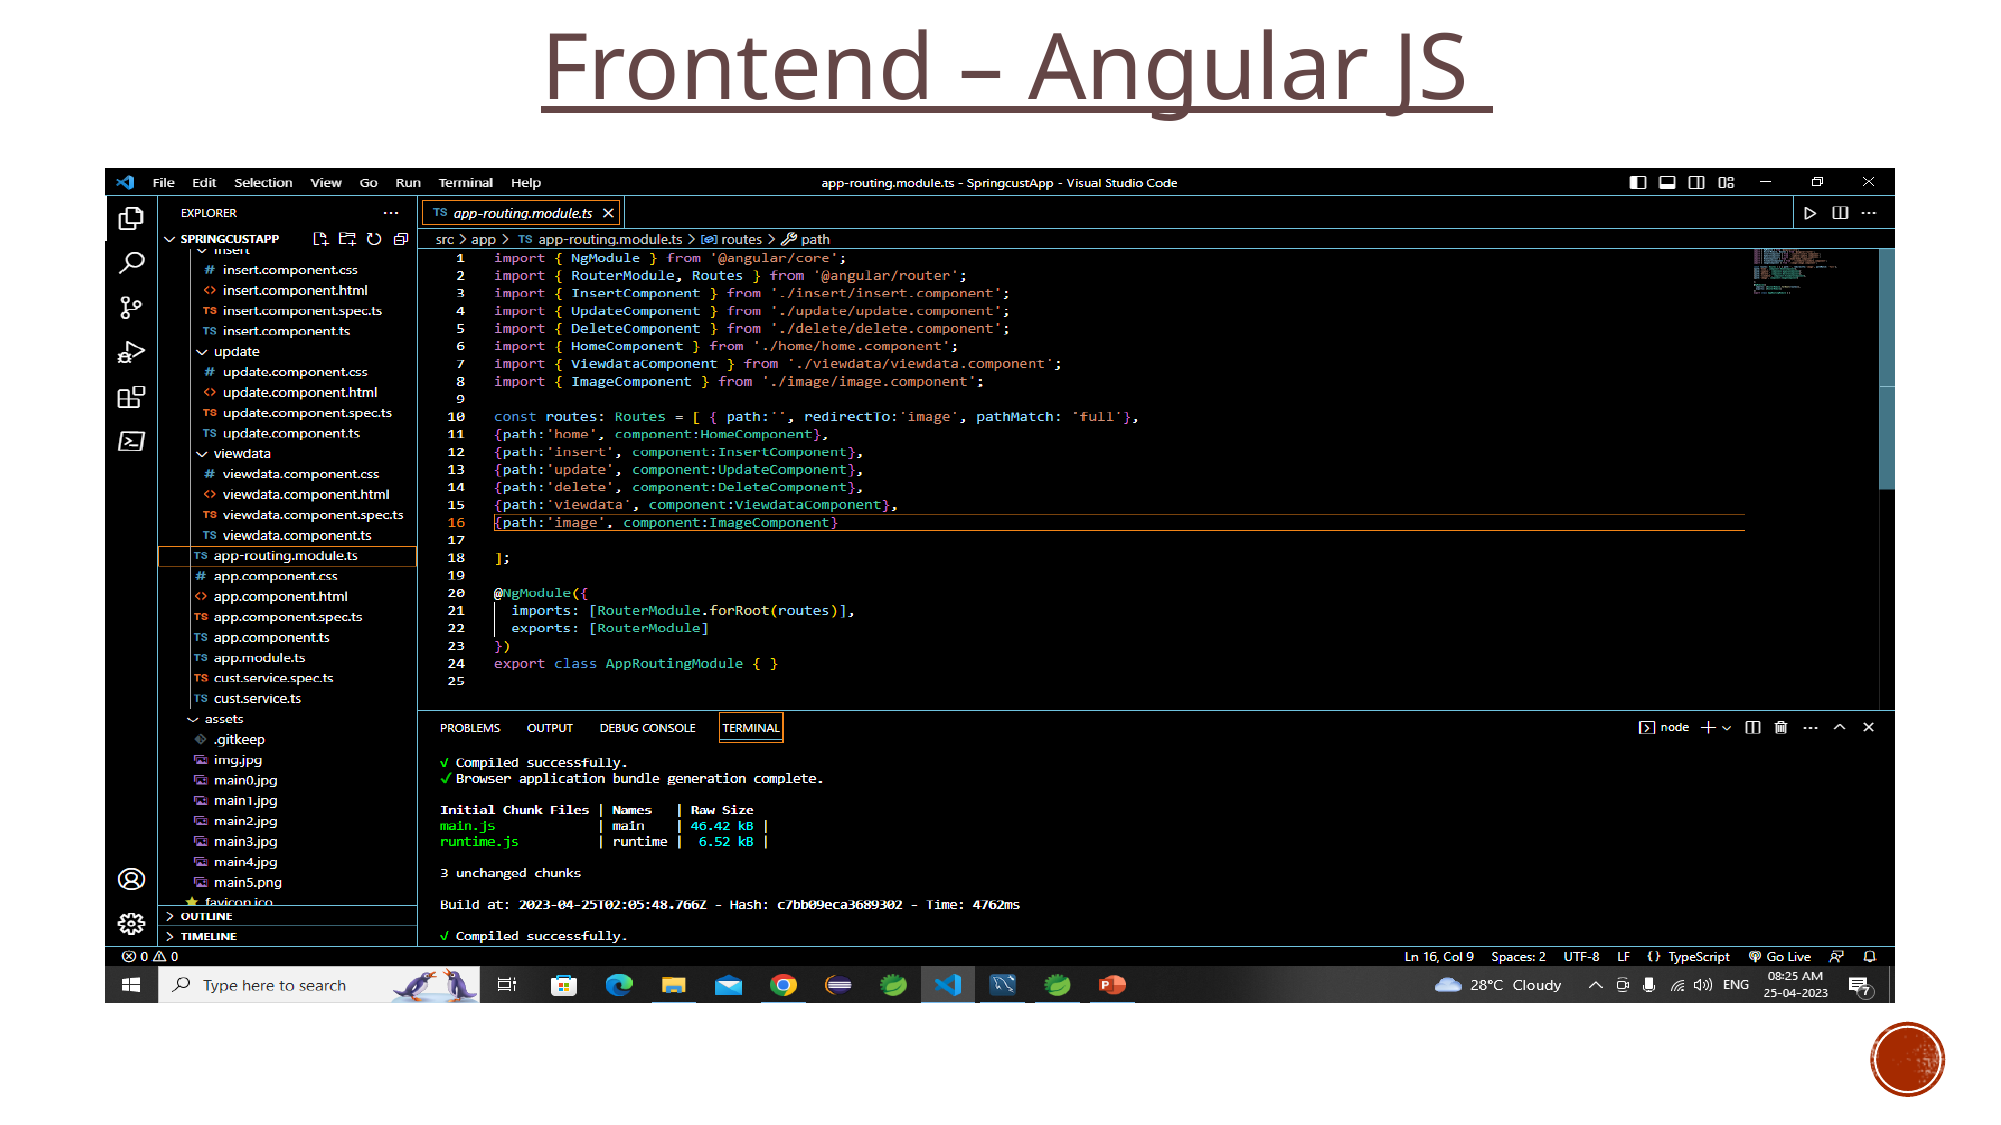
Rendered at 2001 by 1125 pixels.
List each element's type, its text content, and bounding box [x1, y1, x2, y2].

text_box Frontend – Angular JS [526, 0, 1509, 125]
picture [106, 169, 1896, 1001]
